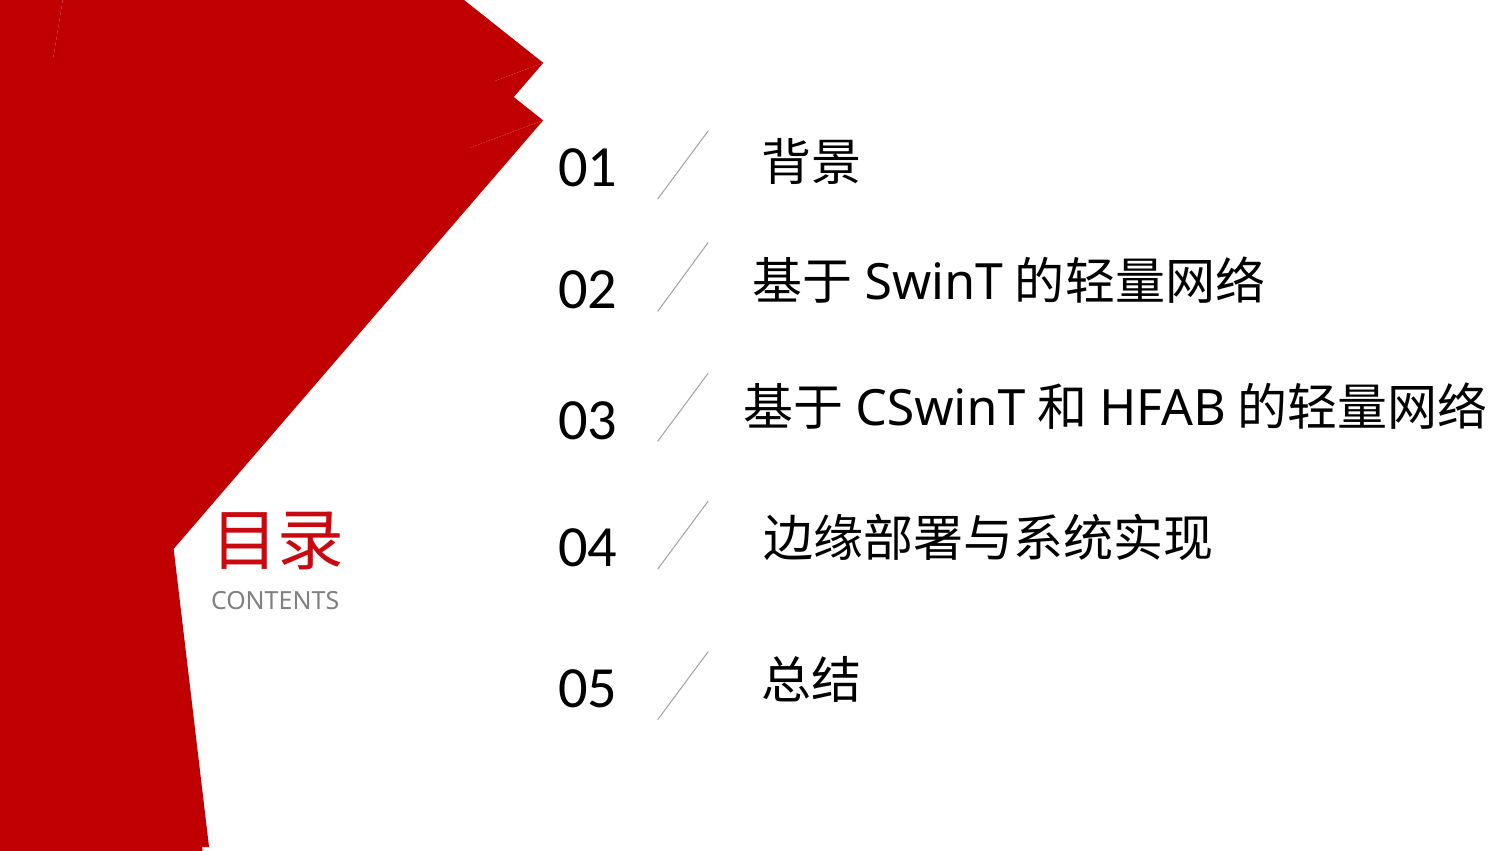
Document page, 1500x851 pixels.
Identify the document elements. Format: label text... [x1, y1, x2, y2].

text_box 03 [544, 373, 633, 459]
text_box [657, 130, 709, 199]
text_box 04 [544, 501, 633, 586]
text_box 总结 [746, 640, 877, 716]
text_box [657, 373, 709, 442]
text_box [657, 501, 709, 569]
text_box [0, 57, 544, 851]
text_box 05 [544, 641, 633, 727]
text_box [657, 651, 709, 720]
text_box 01 [544, 120, 633, 206]
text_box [0, 0, 544, 57]
text_box 基于CSwinT和HFAB的轻量网络 [728, 368, 1500, 443]
text_box 02 [544, 242, 633, 328]
text_box 边缘部署与系统实现 [748, 498, 1229, 574]
text_box 基于SwinT的轻量网络 [737, 242, 1280, 318]
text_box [657, 242, 709, 312]
text_box 背景 [746, 123, 877, 198]
